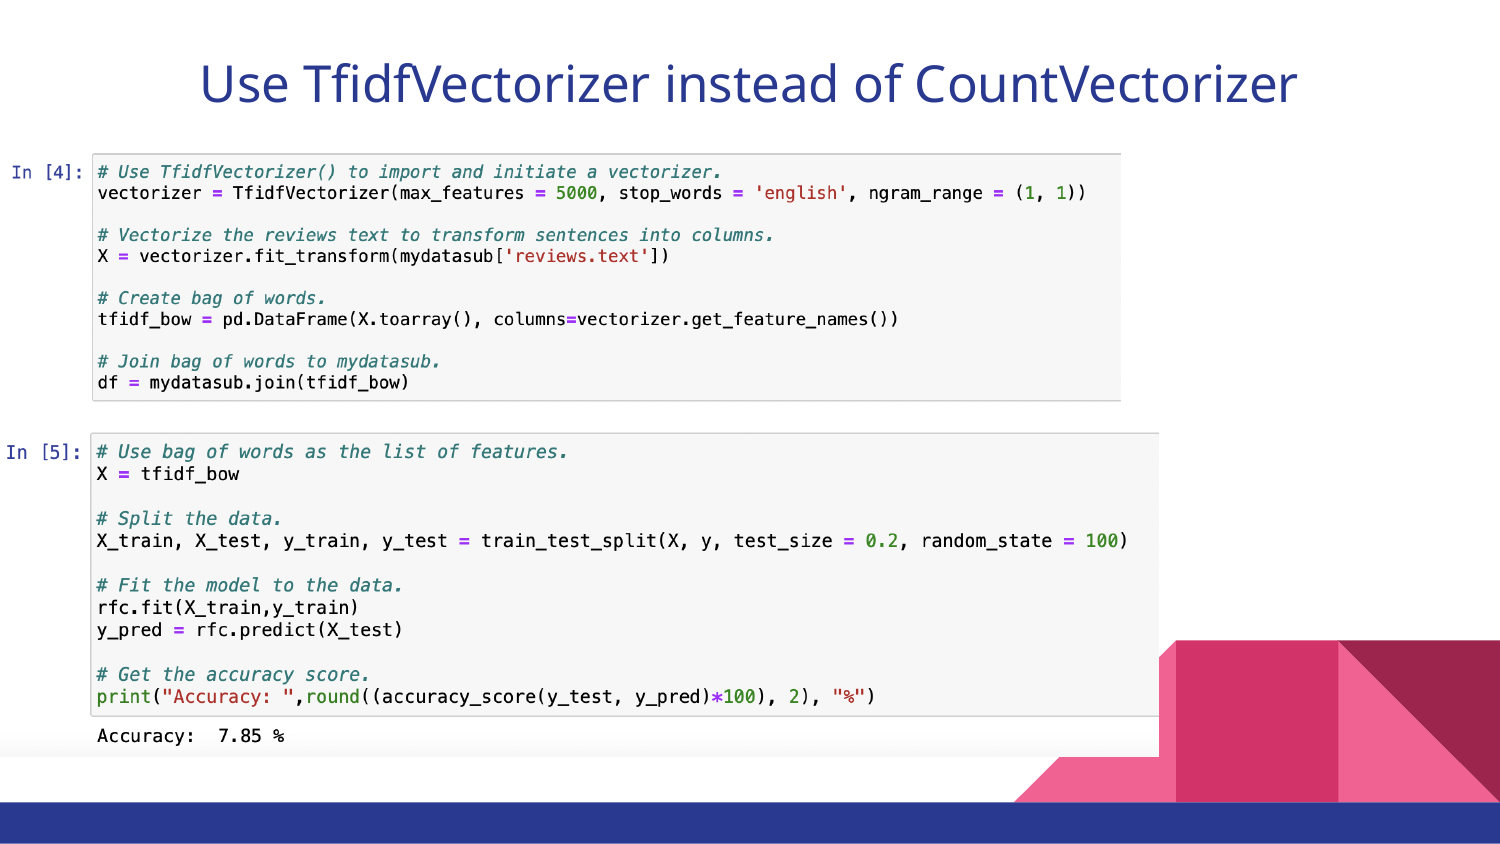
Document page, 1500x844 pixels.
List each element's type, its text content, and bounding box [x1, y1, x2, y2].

text_box Use TfidfVectorizer instead of CountVectorizer [0, 36, 1500, 128]
picture [0, 141, 1121, 411]
picture [0, 423, 1160, 757]
